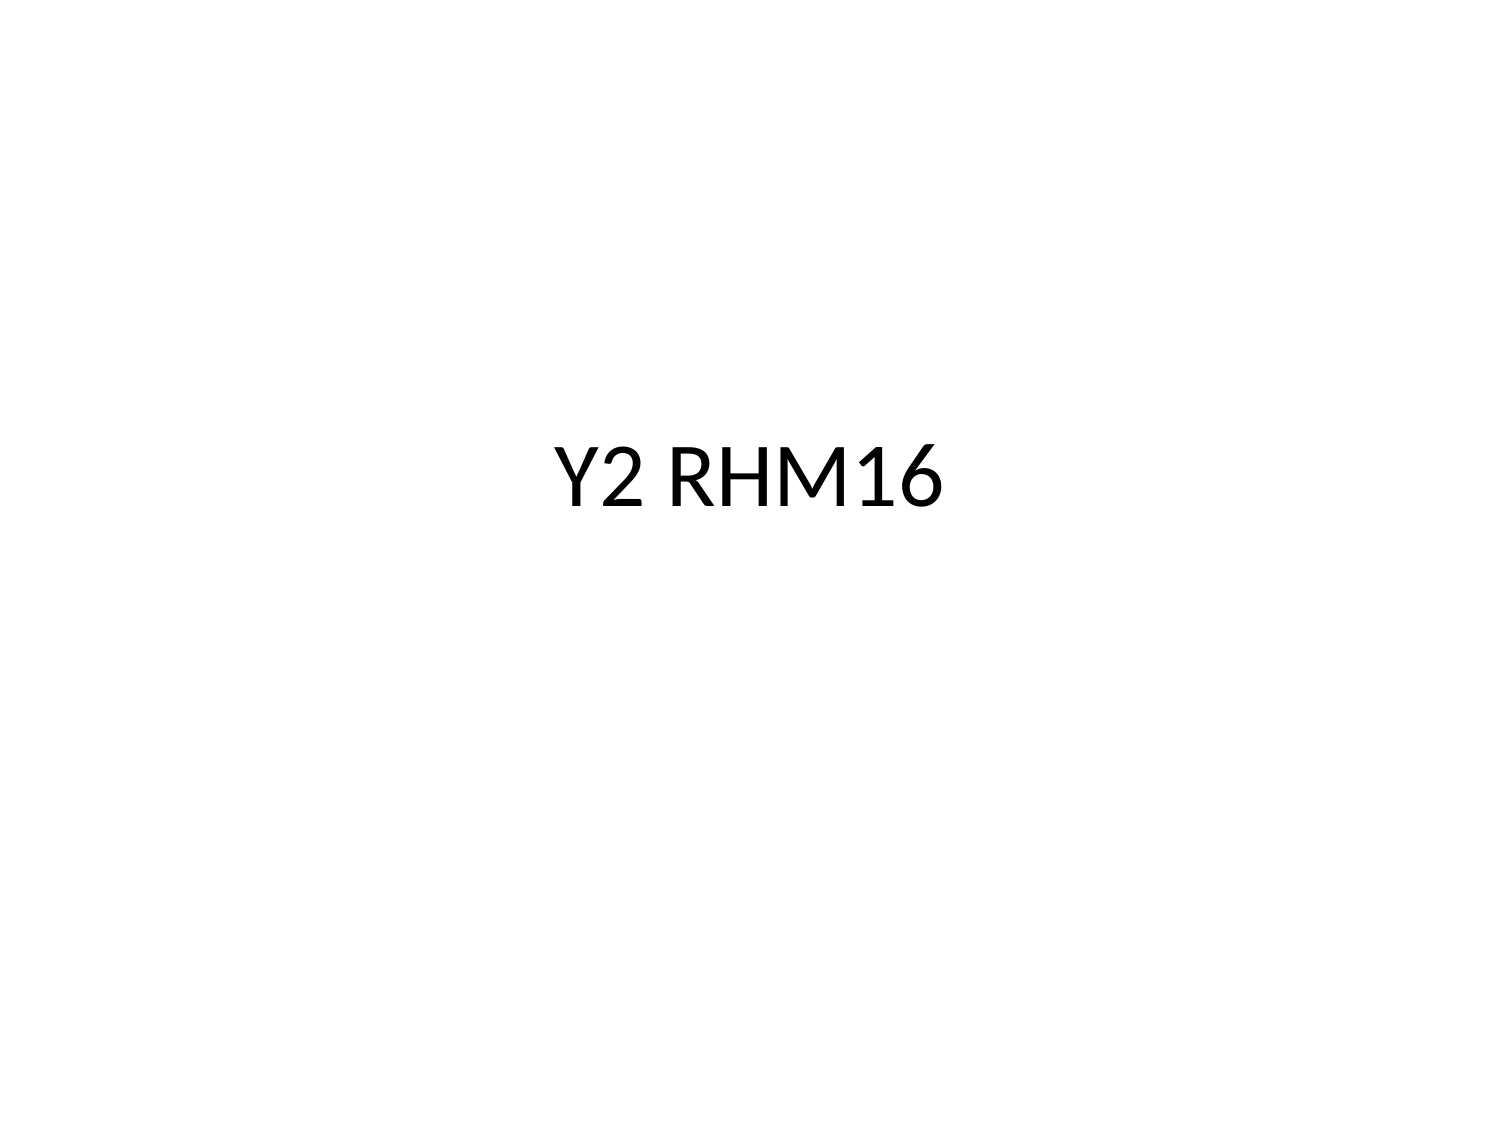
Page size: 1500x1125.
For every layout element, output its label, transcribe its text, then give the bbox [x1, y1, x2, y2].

title Y2 RHM16 [112, 349, 1388, 591]
